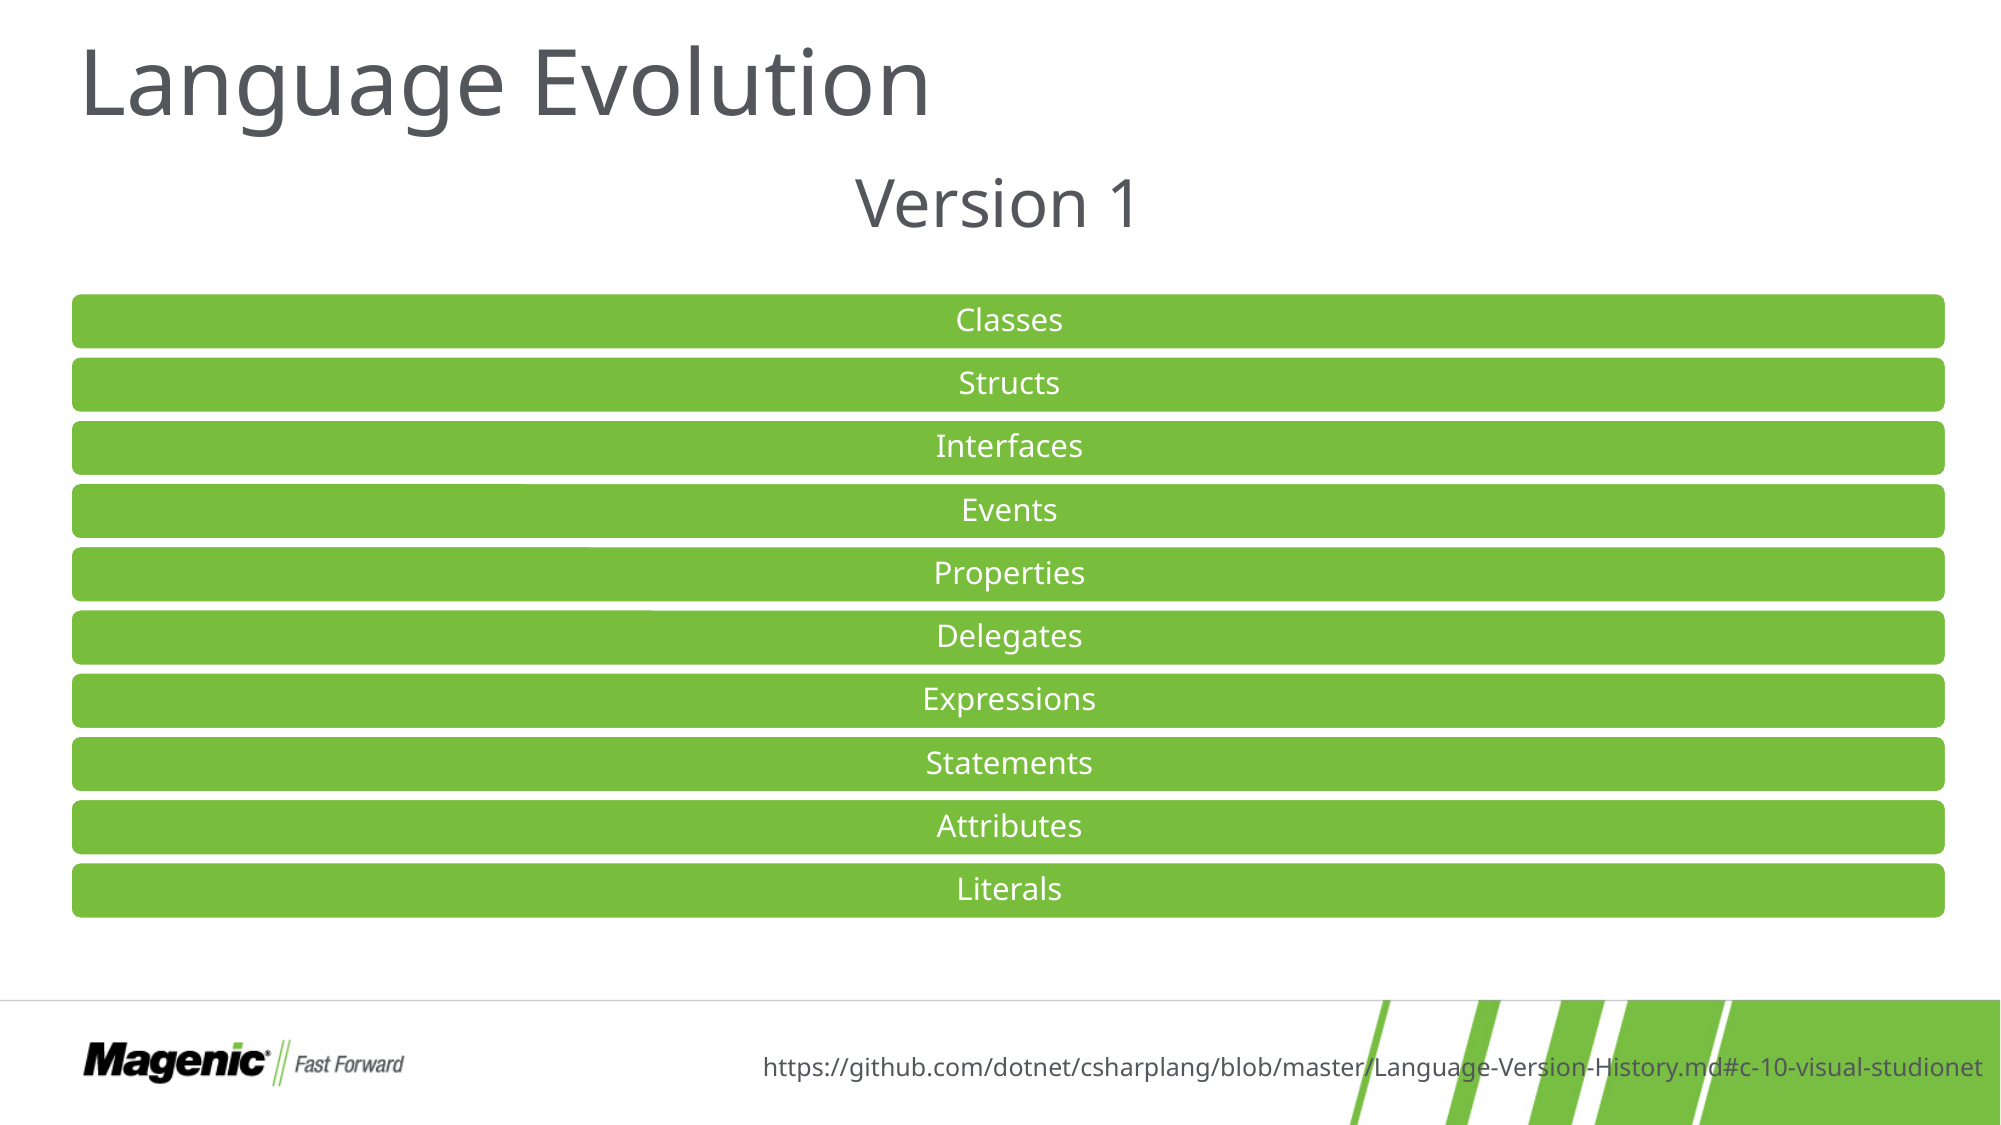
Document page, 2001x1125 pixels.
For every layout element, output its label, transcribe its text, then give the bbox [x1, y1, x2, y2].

picture [0, 0, 2001, 1125]
text_box https://github.com/dotnet/csharplang/blob/master/Language-Version-History.md#c-10-visual-studionet [624, 1029, 2000, 1104]
title Language Evolution [63, 41, 1938, 131]
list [70, 273, 1946, 939]
text_box Version 1 [840, 153, 1161, 249]
